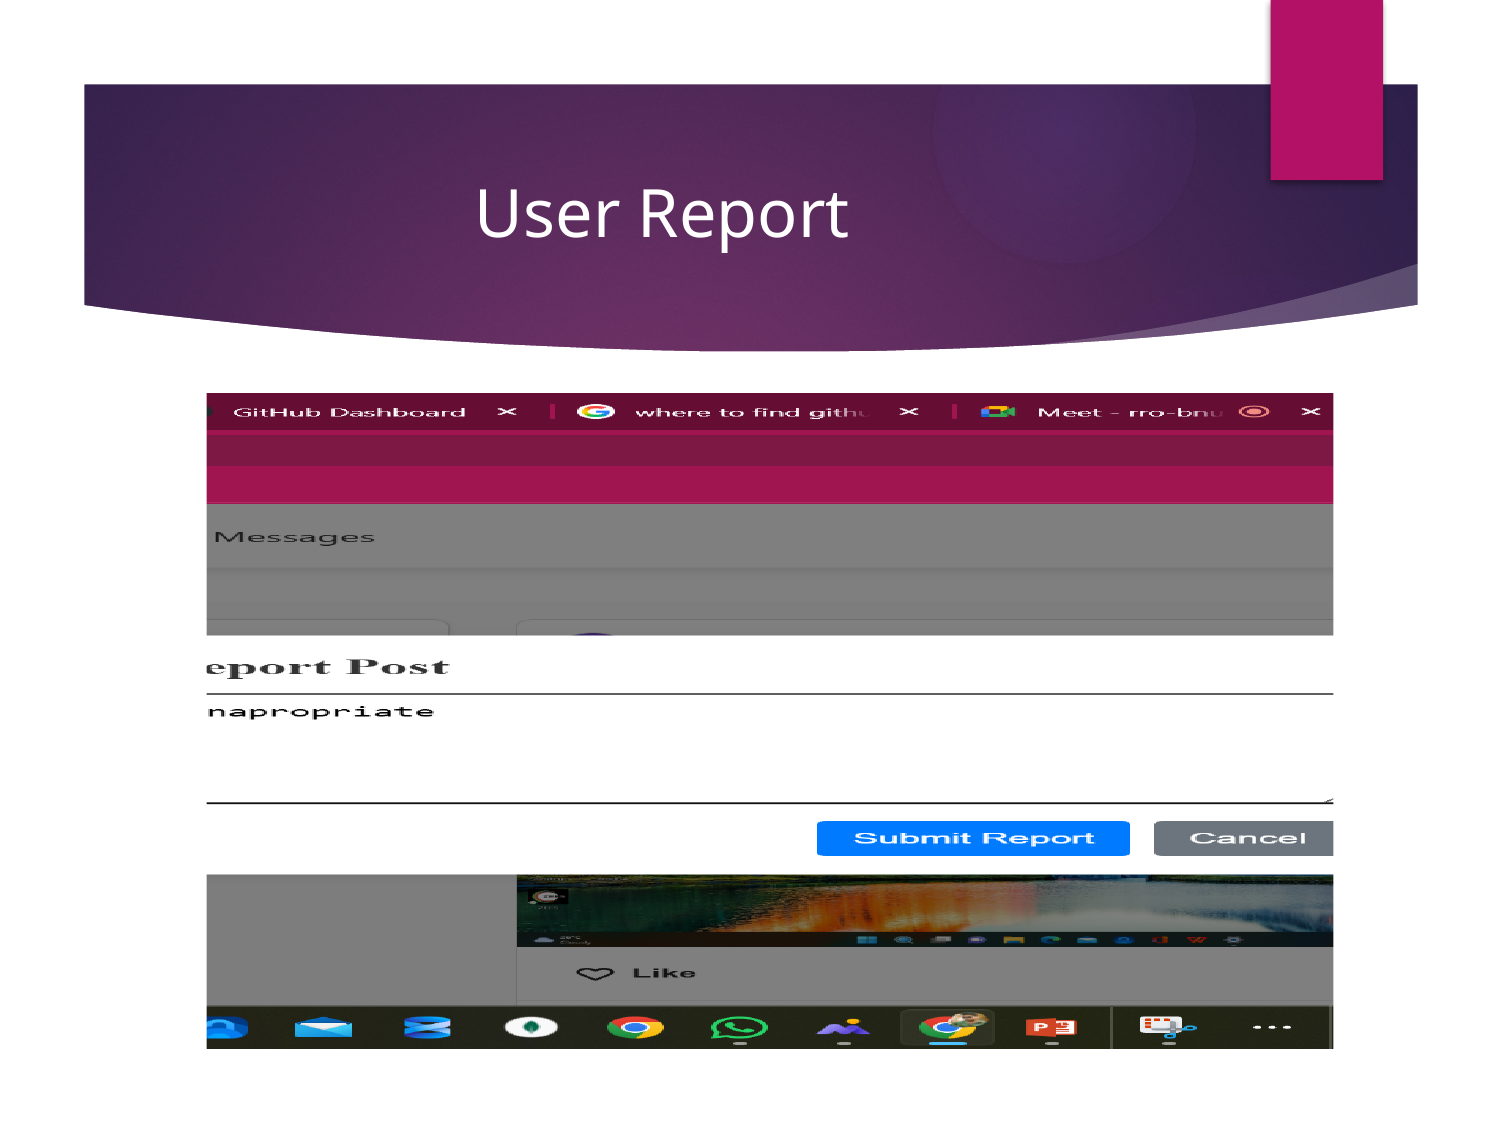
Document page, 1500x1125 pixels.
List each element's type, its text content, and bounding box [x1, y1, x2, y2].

title User Report [142, 152, 1183, 269]
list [206, 393, 1334, 1049]
